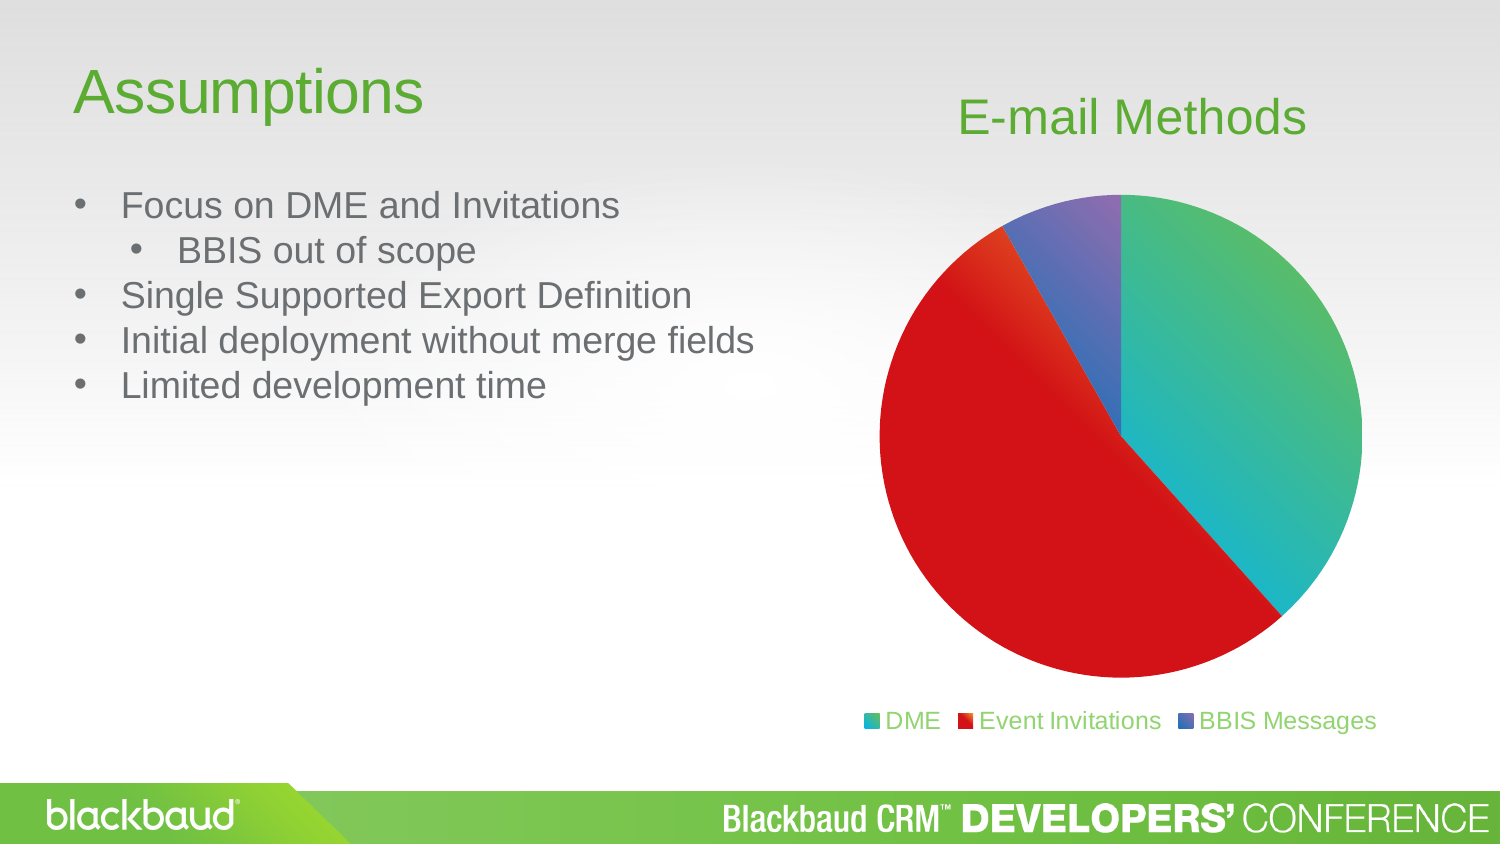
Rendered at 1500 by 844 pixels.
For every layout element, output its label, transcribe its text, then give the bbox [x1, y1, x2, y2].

text_box Focus on DME and Invitations BBIS out of scope Single Supported Export Definition Initial deployment without merge fields Limited development time [59, 173, 746, 684]
chart [751, 73, 1491, 741]
text_box Assumptions [59, 43, 1236, 134]
picture [0, 0, 1500, 844]
